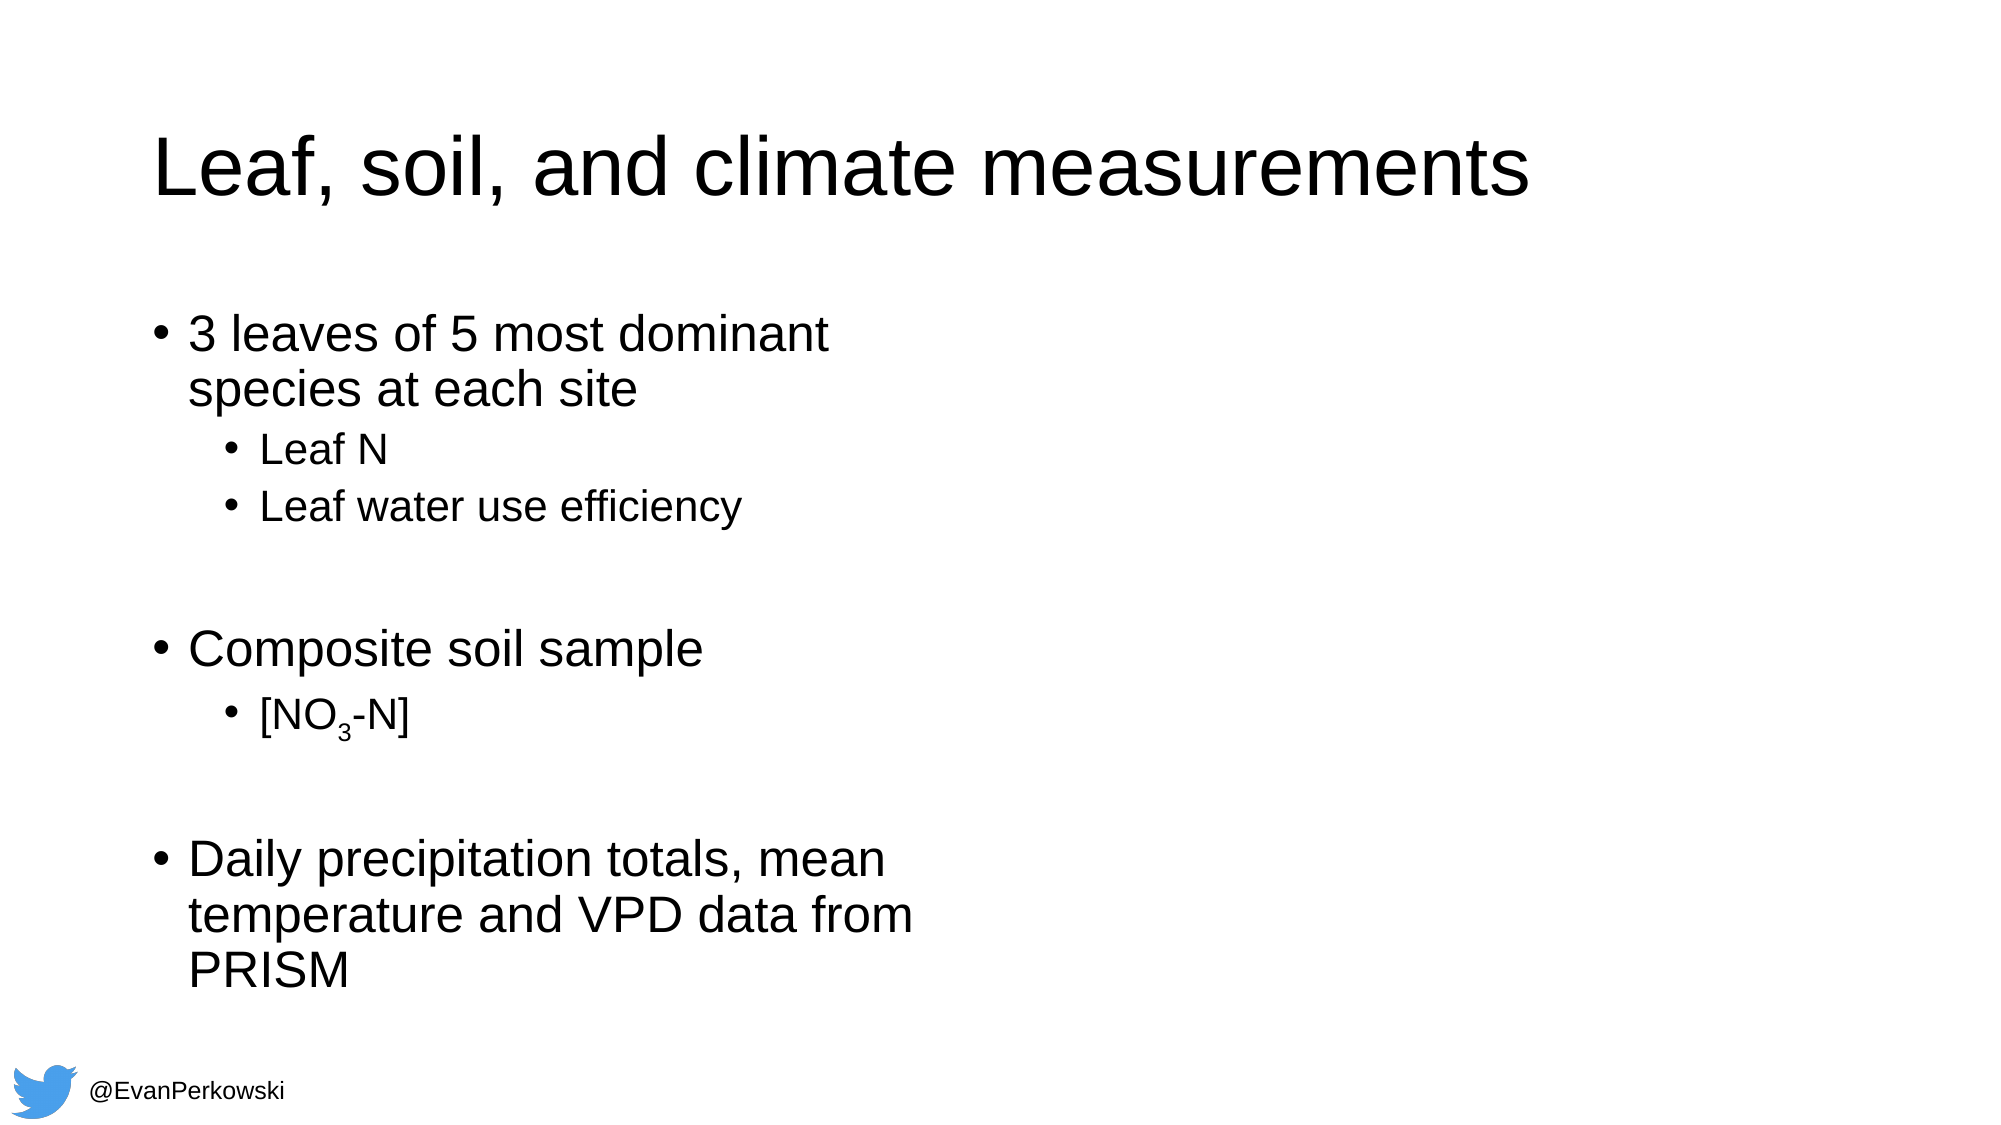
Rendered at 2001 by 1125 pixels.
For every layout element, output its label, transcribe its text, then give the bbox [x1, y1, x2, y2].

picture [11, 1065, 78, 1119]
list 3 leaves of 5 most dominant species at each site Leaf N Leaf water use efficiency Composite soil sample [NO3-N] Daily precipitation totals, mean temperature and VPD data from PRISM [137, 299, 1000, 1014]
title Leaf, soil, and climate measurements [137, 59, 1863, 278]
text_box @EvanPerkowski [78, 1066, 301, 1112]
